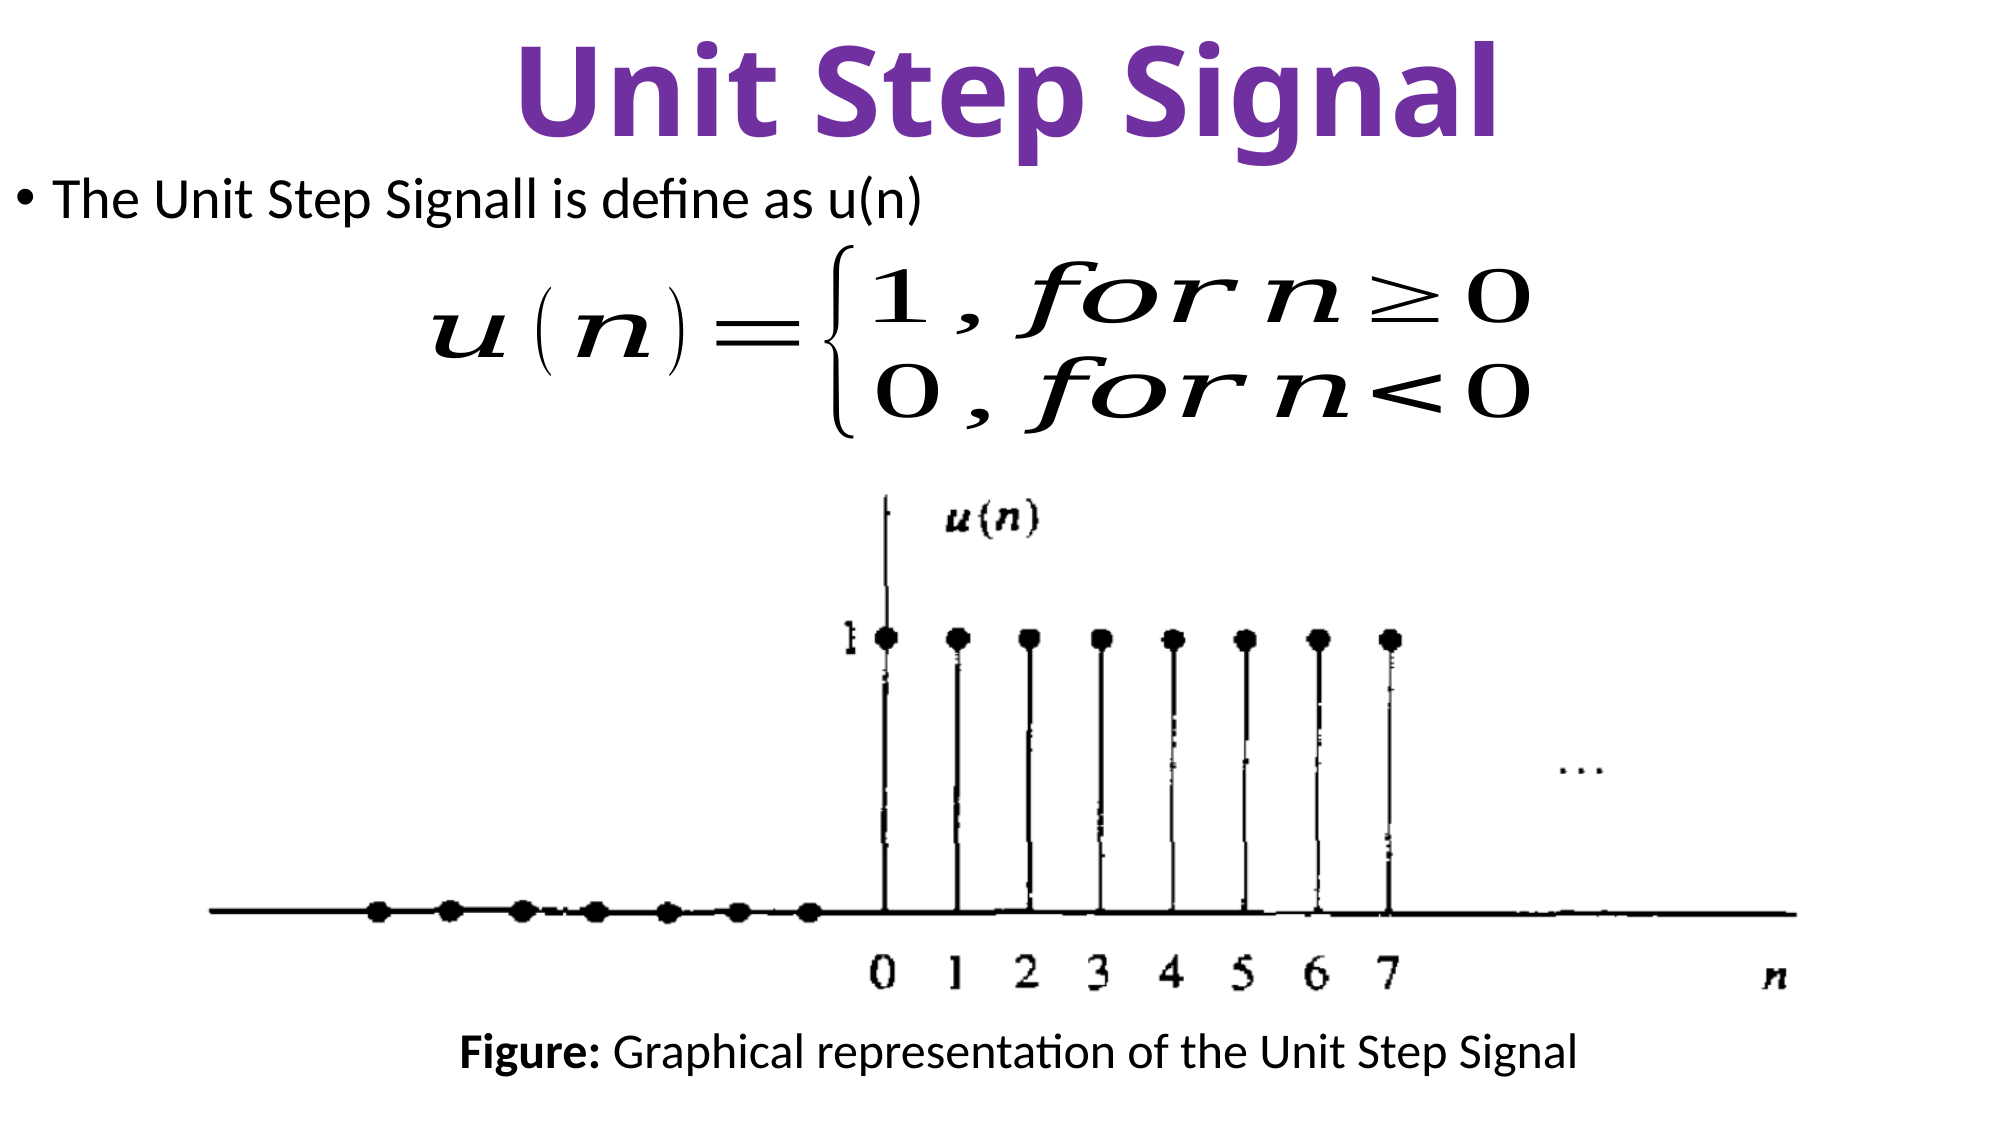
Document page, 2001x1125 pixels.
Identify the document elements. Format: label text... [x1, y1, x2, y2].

picture [194, 479, 1827, 1007]
text_box Figure: Graphical representation of the Unit Step Signal [306, 1010, 1733, 1086]
title Unit Step Signal [145, 26, 1871, 165]
